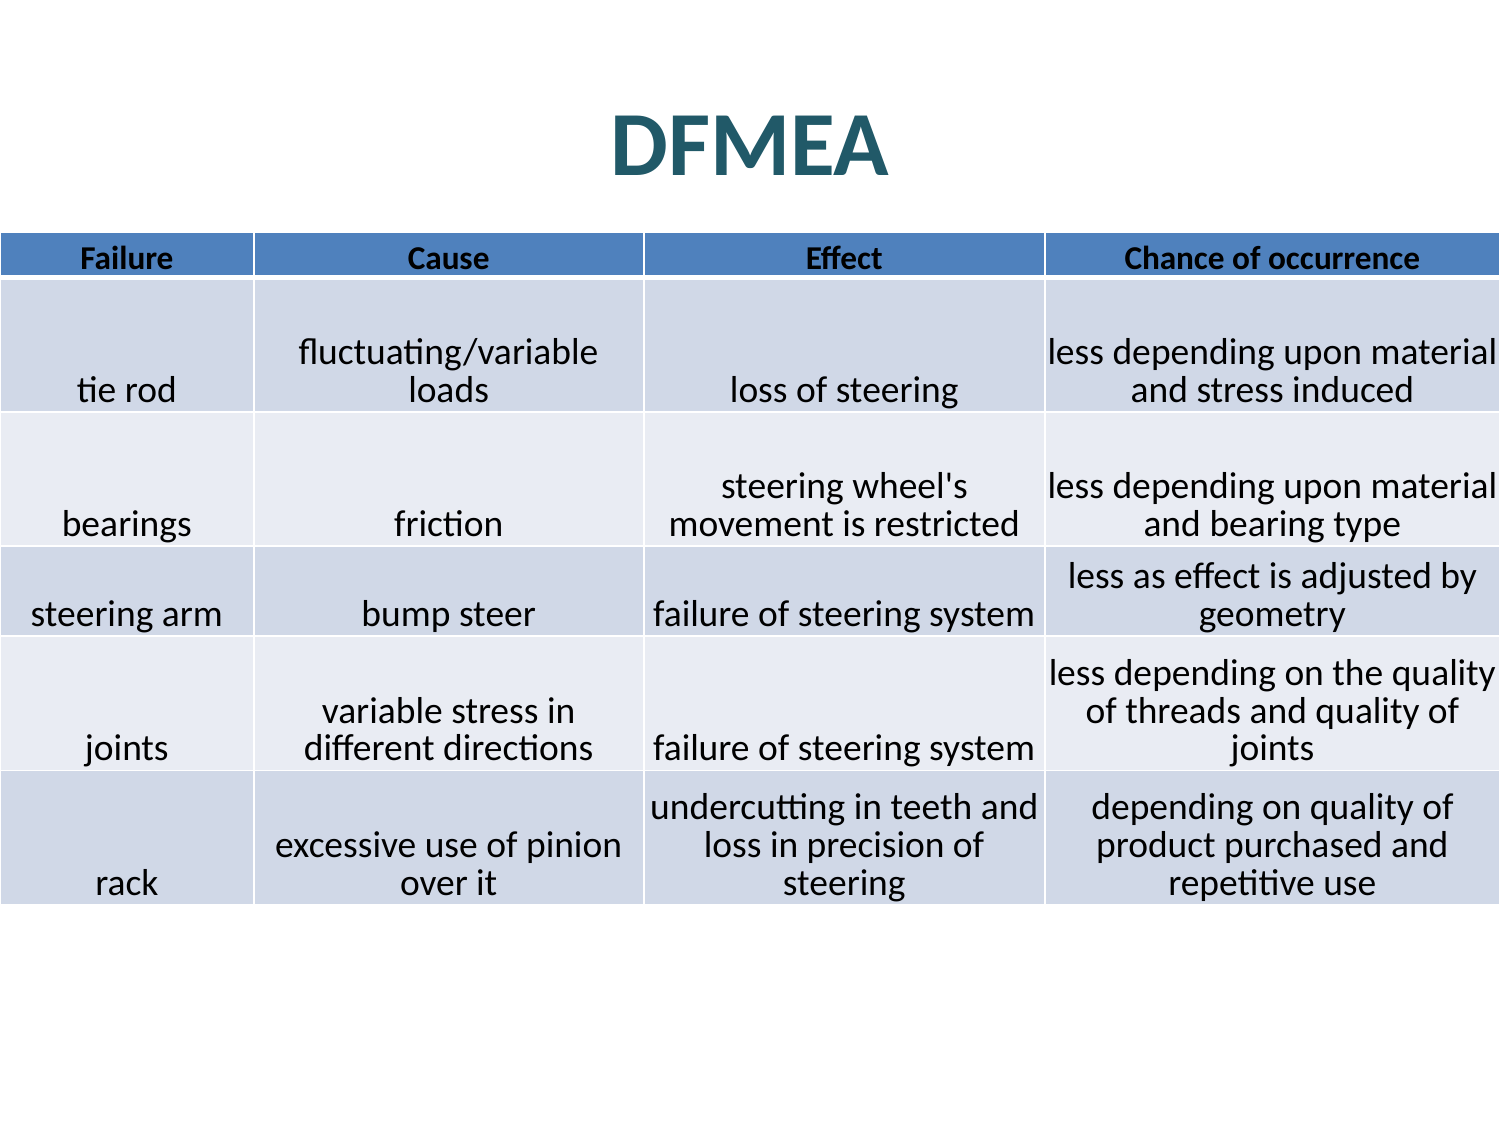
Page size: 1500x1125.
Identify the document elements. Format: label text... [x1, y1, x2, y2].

table_cell less as effect is adjusted by geometry [1046, 547, 1499, 635]
table_cell less depending upon material and stress induced [1046, 280, 1499, 411]
table_cell steering arm [1, 547, 253, 635]
table_cell undercutting in teeth and loss in precision of steering [645, 771, 1044, 904]
table_header Effect [645, 233, 1044, 275]
table_cell bump steer [255, 547, 643, 635]
table_cell rack [1, 771, 253, 904]
table_cell less depending upon material and bearing type [1046, 413, 1499, 545]
table_header Chance of occurrence [1046, 233, 1499, 275]
table_cell failure of steering system [645, 637, 1044, 770]
table_header Cause [255, 233, 643, 275]
table_cell fluctuating/variable loads [255, 280, 643, 411]
table_cell variable stress in different directions [255, 637, 643, 770]
table_cell friction [255, 413, 643, 545]
table_cell tie rod [1, 280, 253, 411]
table_cell excessive use of pinion over it [255, 771, 643, 904]
title DFMEA [75, 45, 1425, 231]
table_cell bearings [1, 413, 253, 545]
table_cell depending on quality of product purchased and repetitive use [1046, 771, 1499, 904]
table_cell less depending on the quality of threads and quality of joints [1046, 637, 1499, 770]
table_cell loss of steering [645, 280, 1044, 411]
table_header Failure [1, 233, 253, 275]
table_cell steering wheel's movement is restricted [645, 413, 1044, 545]
table_cell joints [1, 637, 253, 770]
table_cell failure of steering system [645, 547, 1044, 635]
